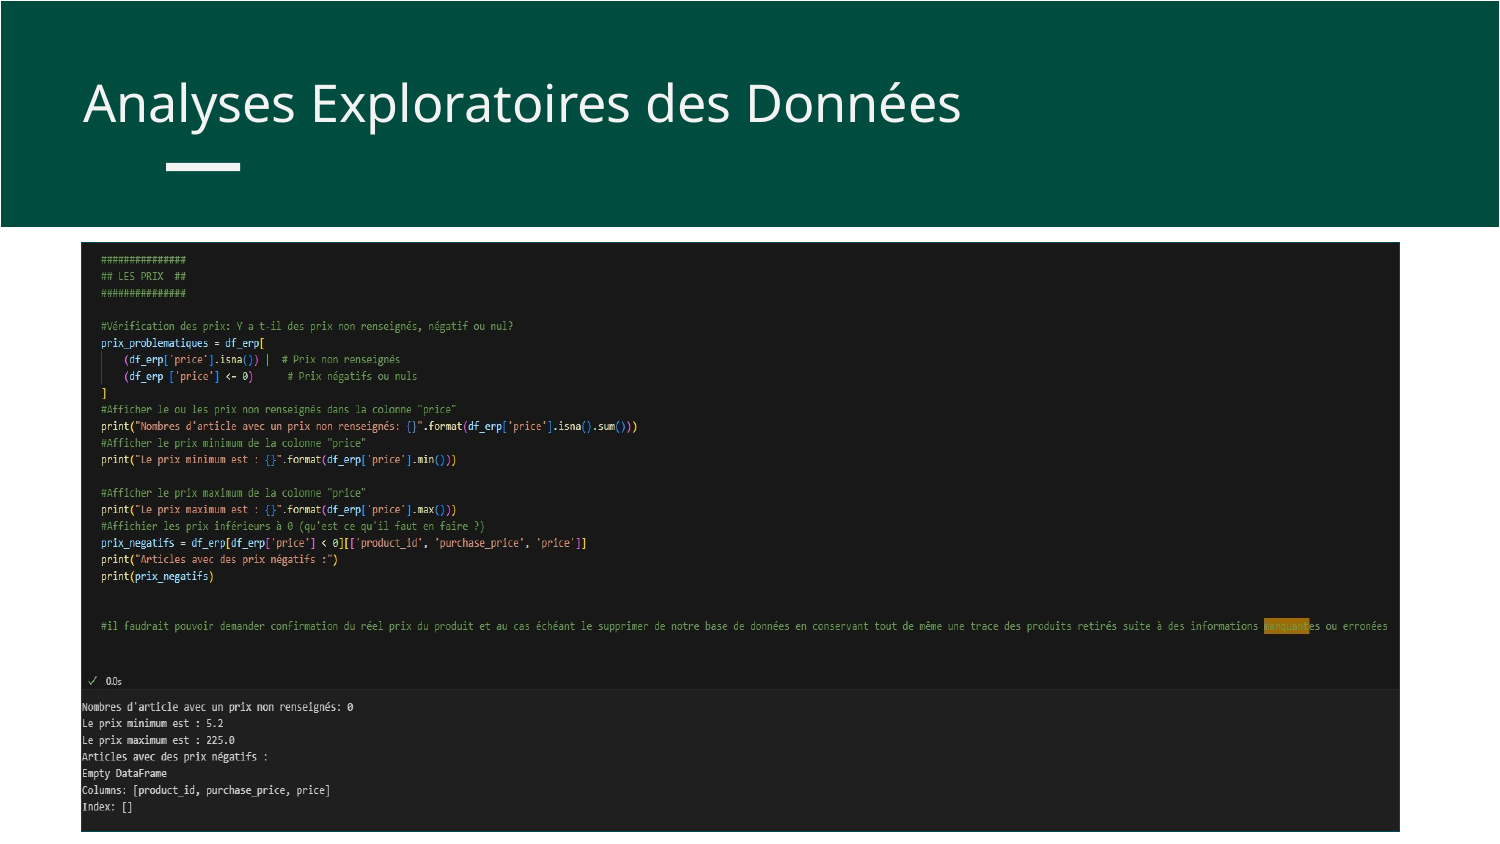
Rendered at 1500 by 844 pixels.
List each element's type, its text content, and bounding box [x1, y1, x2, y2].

text_box Analyses Exploratoires des Données [68, 55, 1466, 150]
text_box [166, 162, 241, 172]
text_box [0, 0, 1500, 228]
picture [80, 242, 1400, 832]
